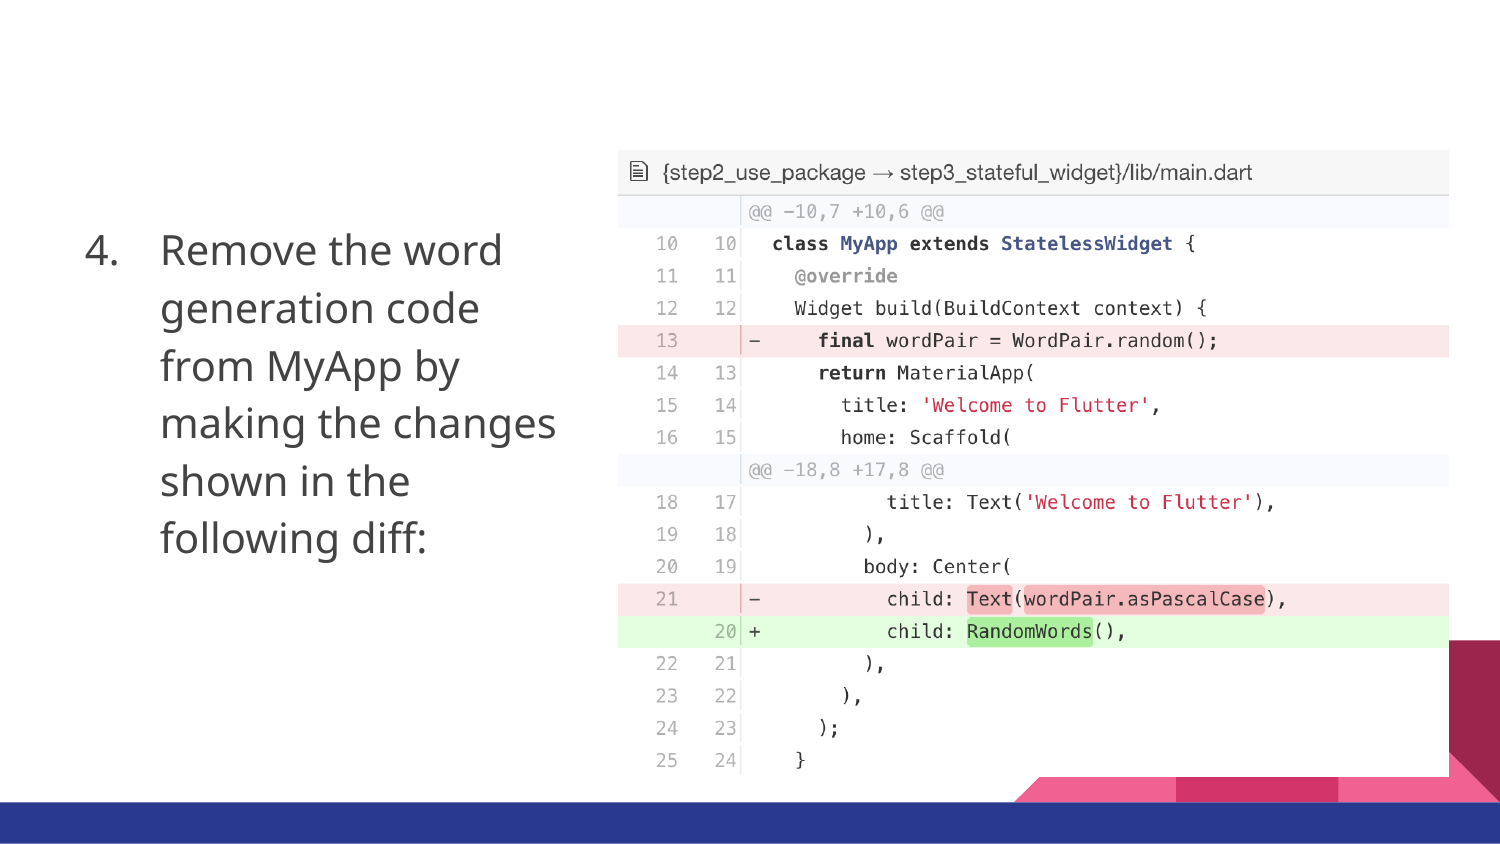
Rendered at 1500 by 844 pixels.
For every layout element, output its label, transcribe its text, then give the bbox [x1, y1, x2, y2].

picture [617, 150, 1450, 777]
list Remove the word generation code from MyApp by making the changes shown in the following diff: [51, 201, 612, 750]
